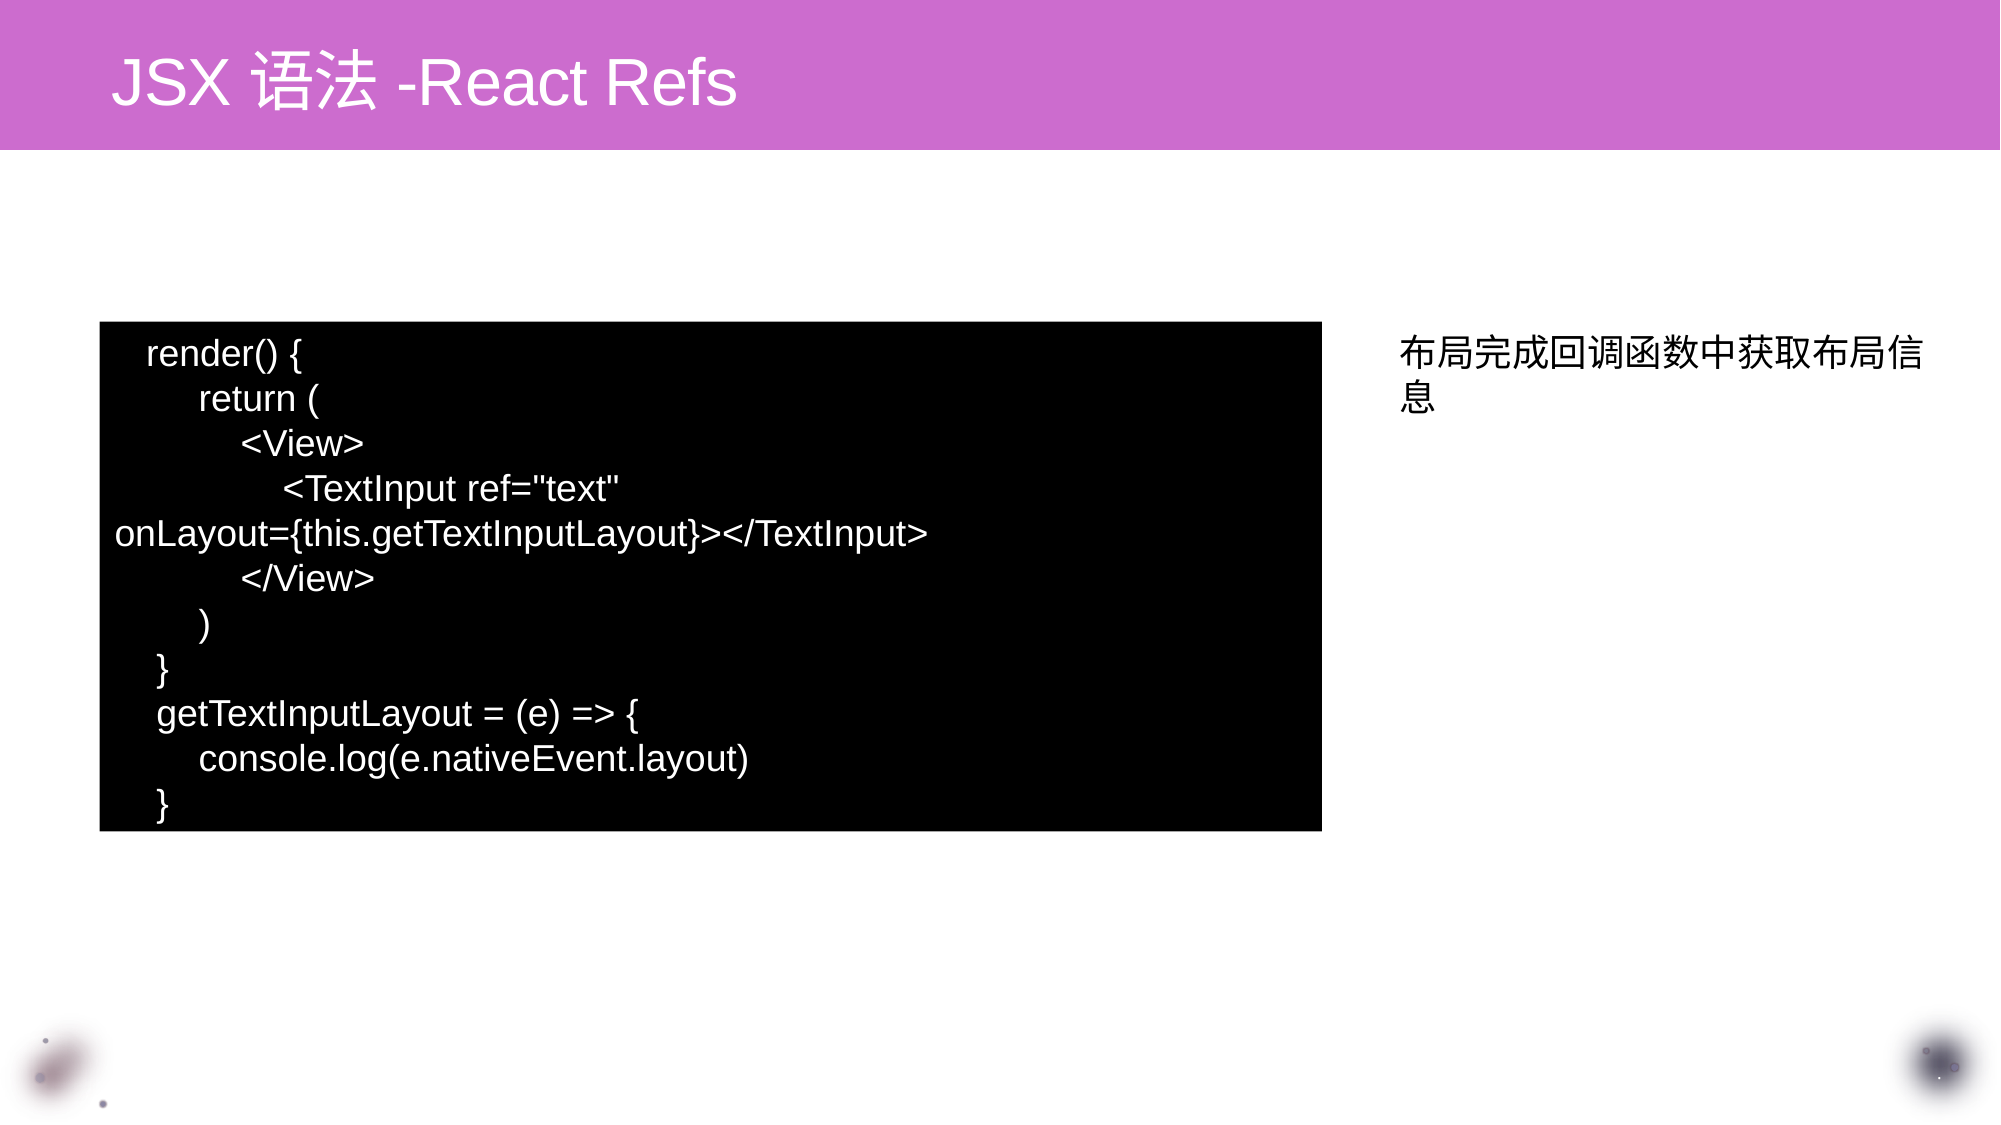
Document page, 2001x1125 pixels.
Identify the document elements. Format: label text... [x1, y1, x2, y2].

picture [0, 1008, 119, 1125]
text_box JSX语法-React Refs [99, 25, 1901, 125]
text_box render() { return ( <View> <TextInput ref="text" onLayout={this.getTextInputLayout}></TextInput> </View> ) } getTextInputLayout = (e) => { console.log(e.nativeEvent.layout) } [99, 321, 1322, 832]
text_box 布局完成回调函数中获取布局信息 [1385, 321, 1969, 427]
picture [1881, 1002, 2000, 1125]
text_box [0, 0, 2000, 151]
